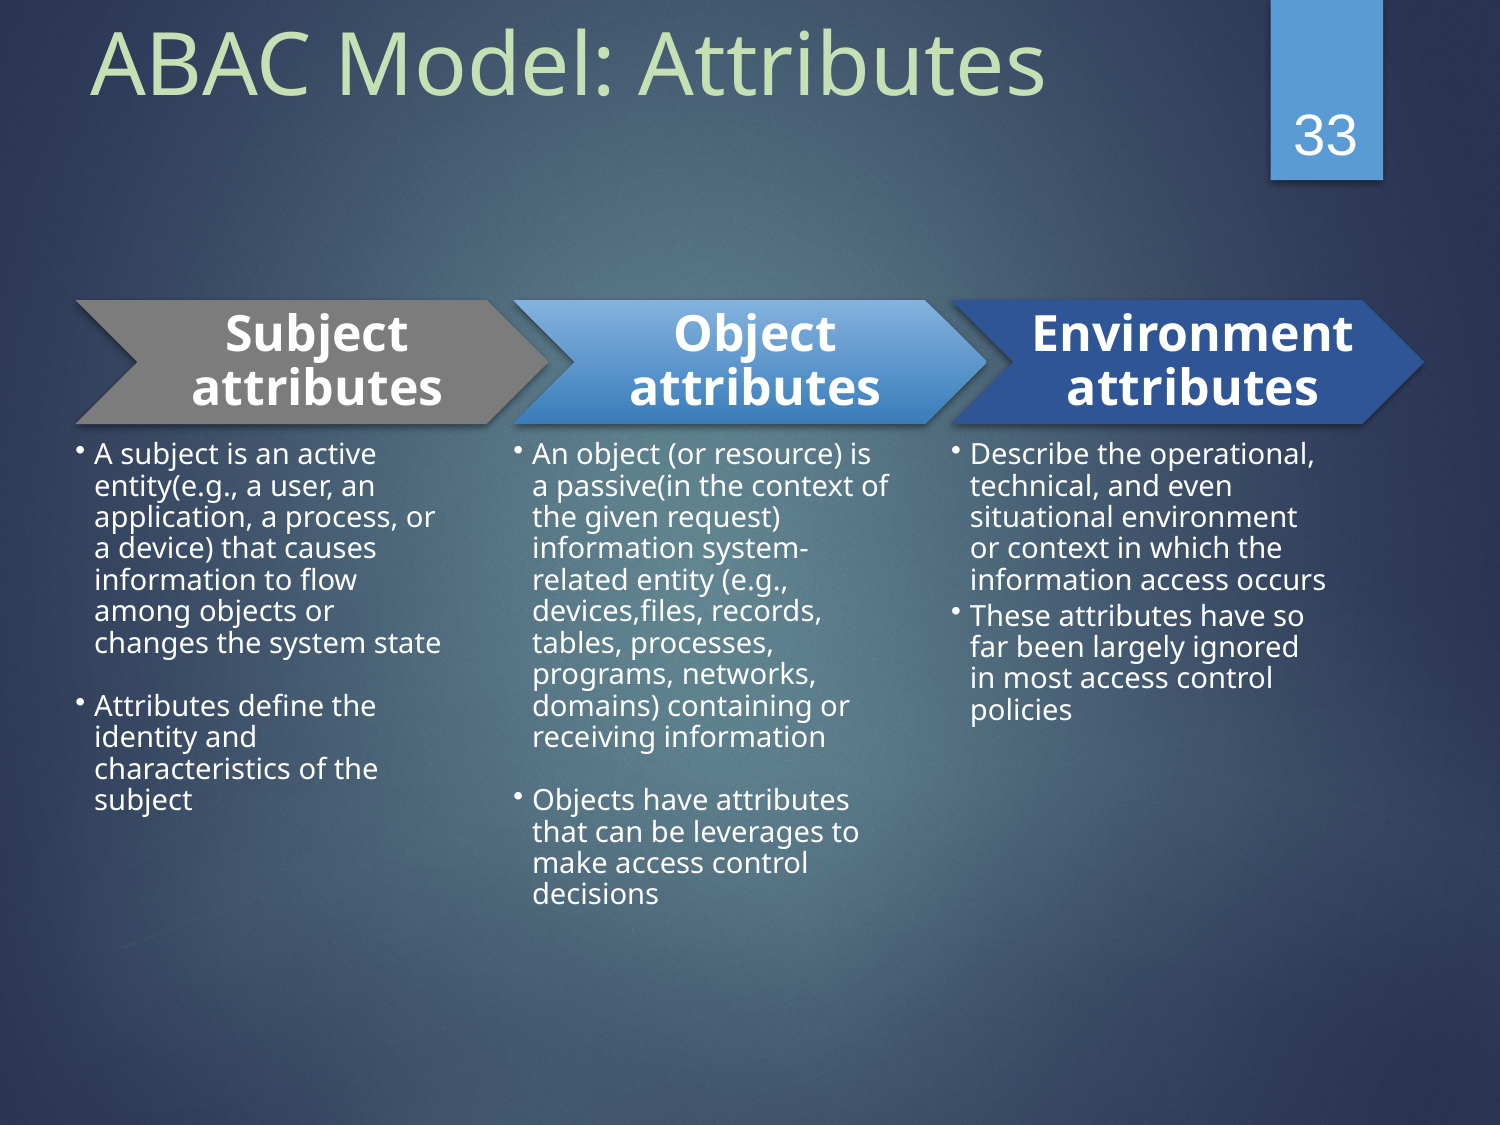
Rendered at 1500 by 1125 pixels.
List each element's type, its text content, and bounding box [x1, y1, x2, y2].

title ABAC Model: Attributes [75, 0, 1425, 220]
slide_number 33 [1273, 48, 1378, 175]
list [74, 262, 1426, 1006]
